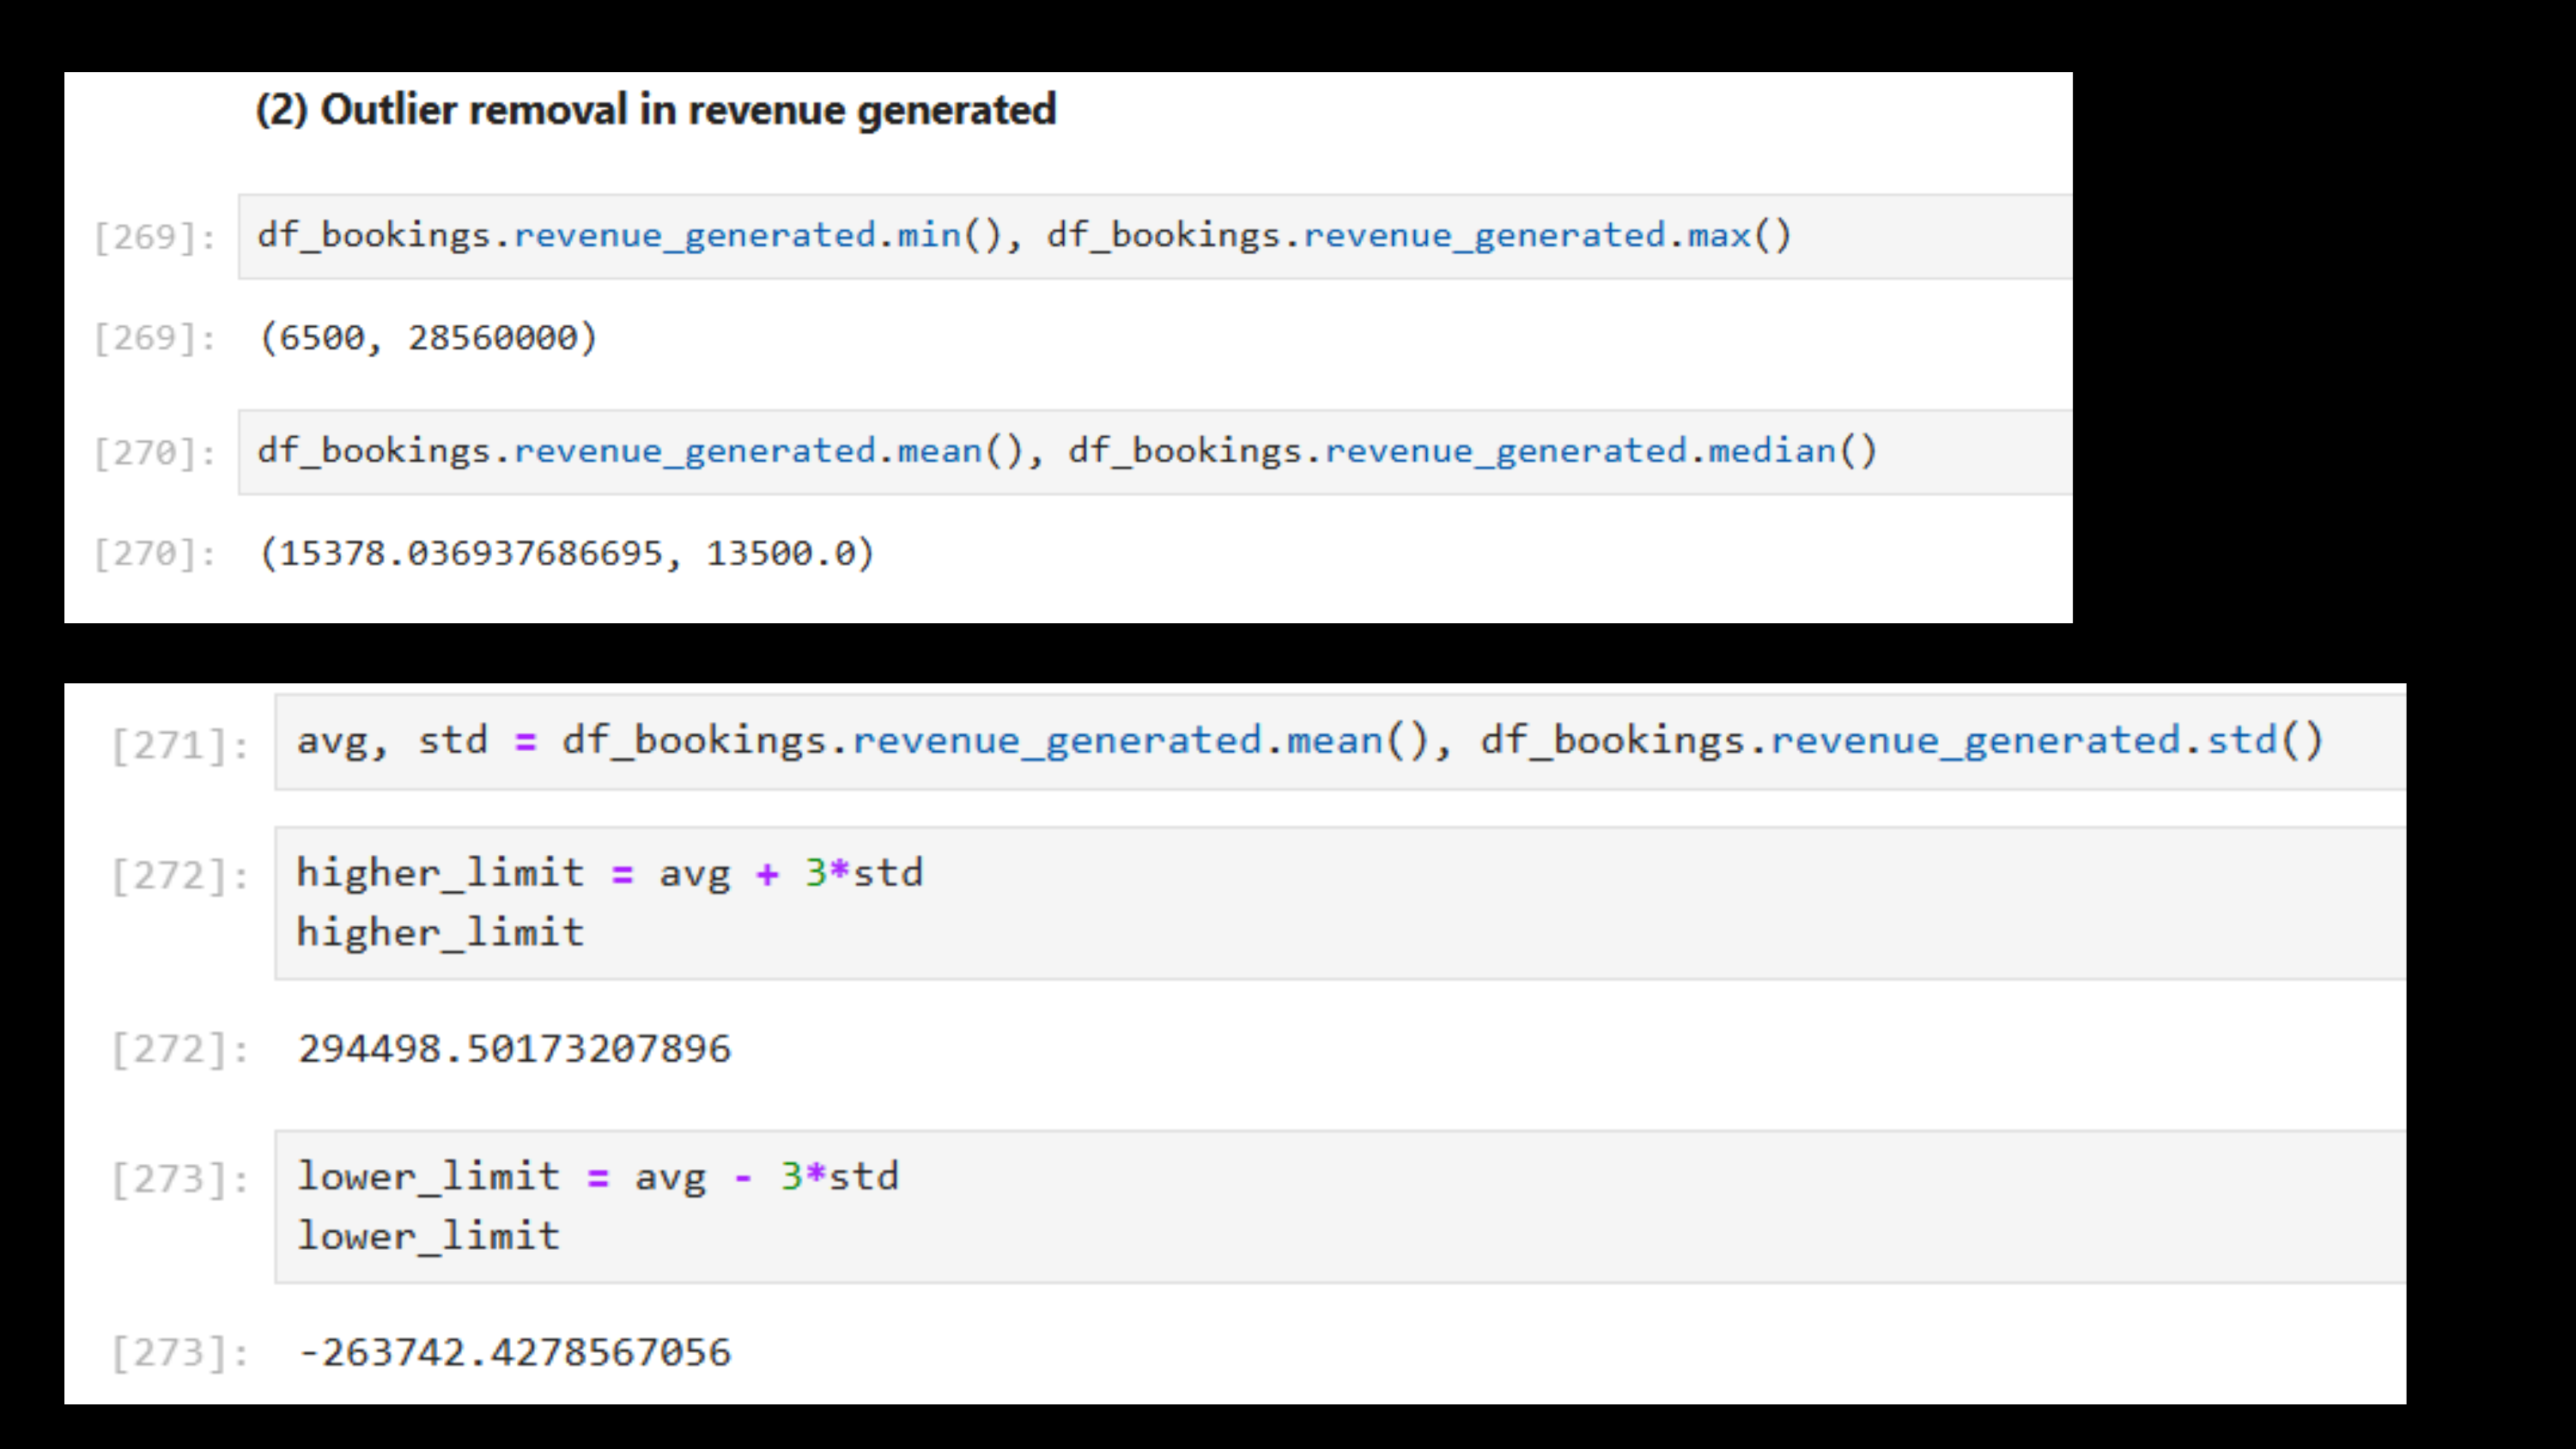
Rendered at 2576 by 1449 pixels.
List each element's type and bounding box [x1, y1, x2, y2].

text_box [64, 72, 2074, 623]
text_box [64, 683, 2407, 1404]
